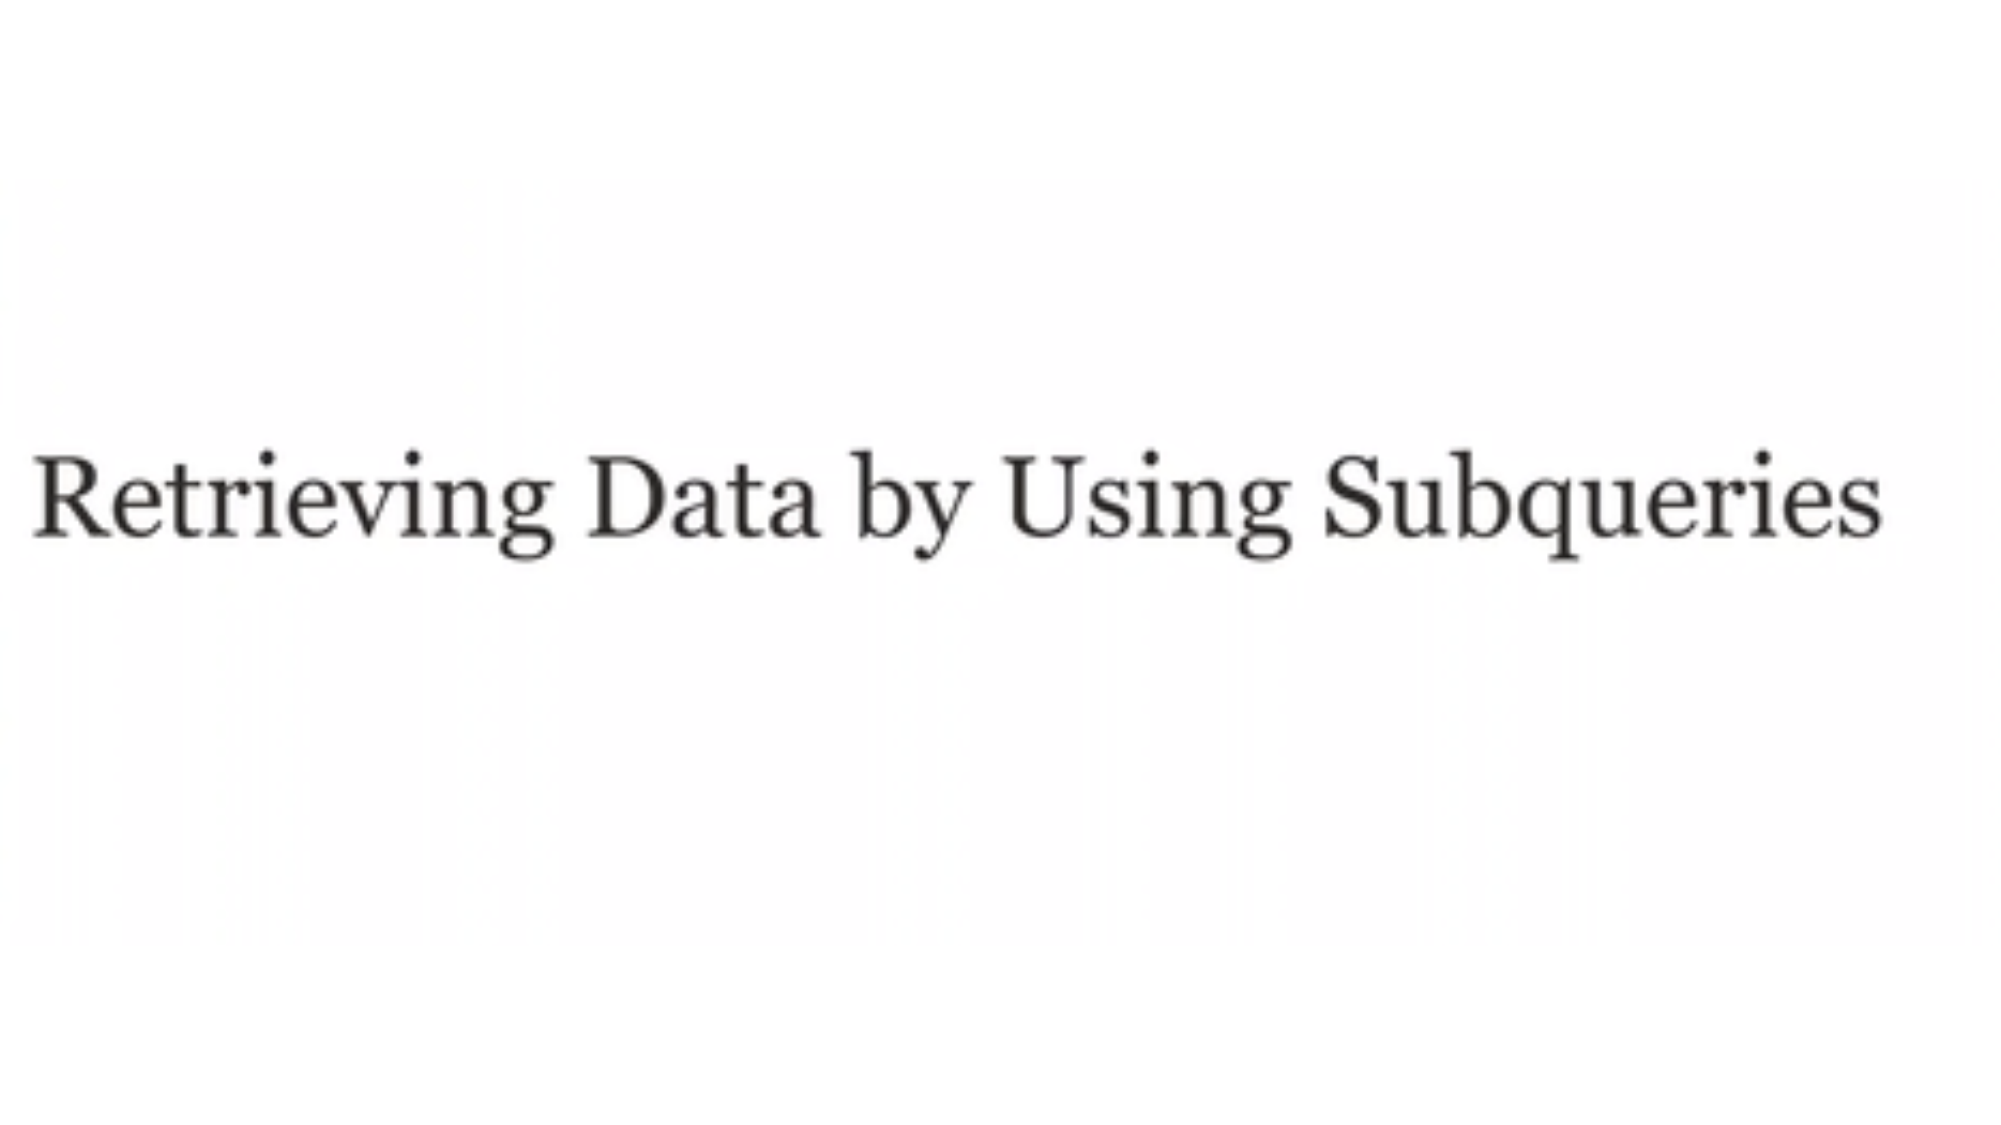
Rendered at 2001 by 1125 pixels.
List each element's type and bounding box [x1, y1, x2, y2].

picture [0, 179, 2000, 946]
